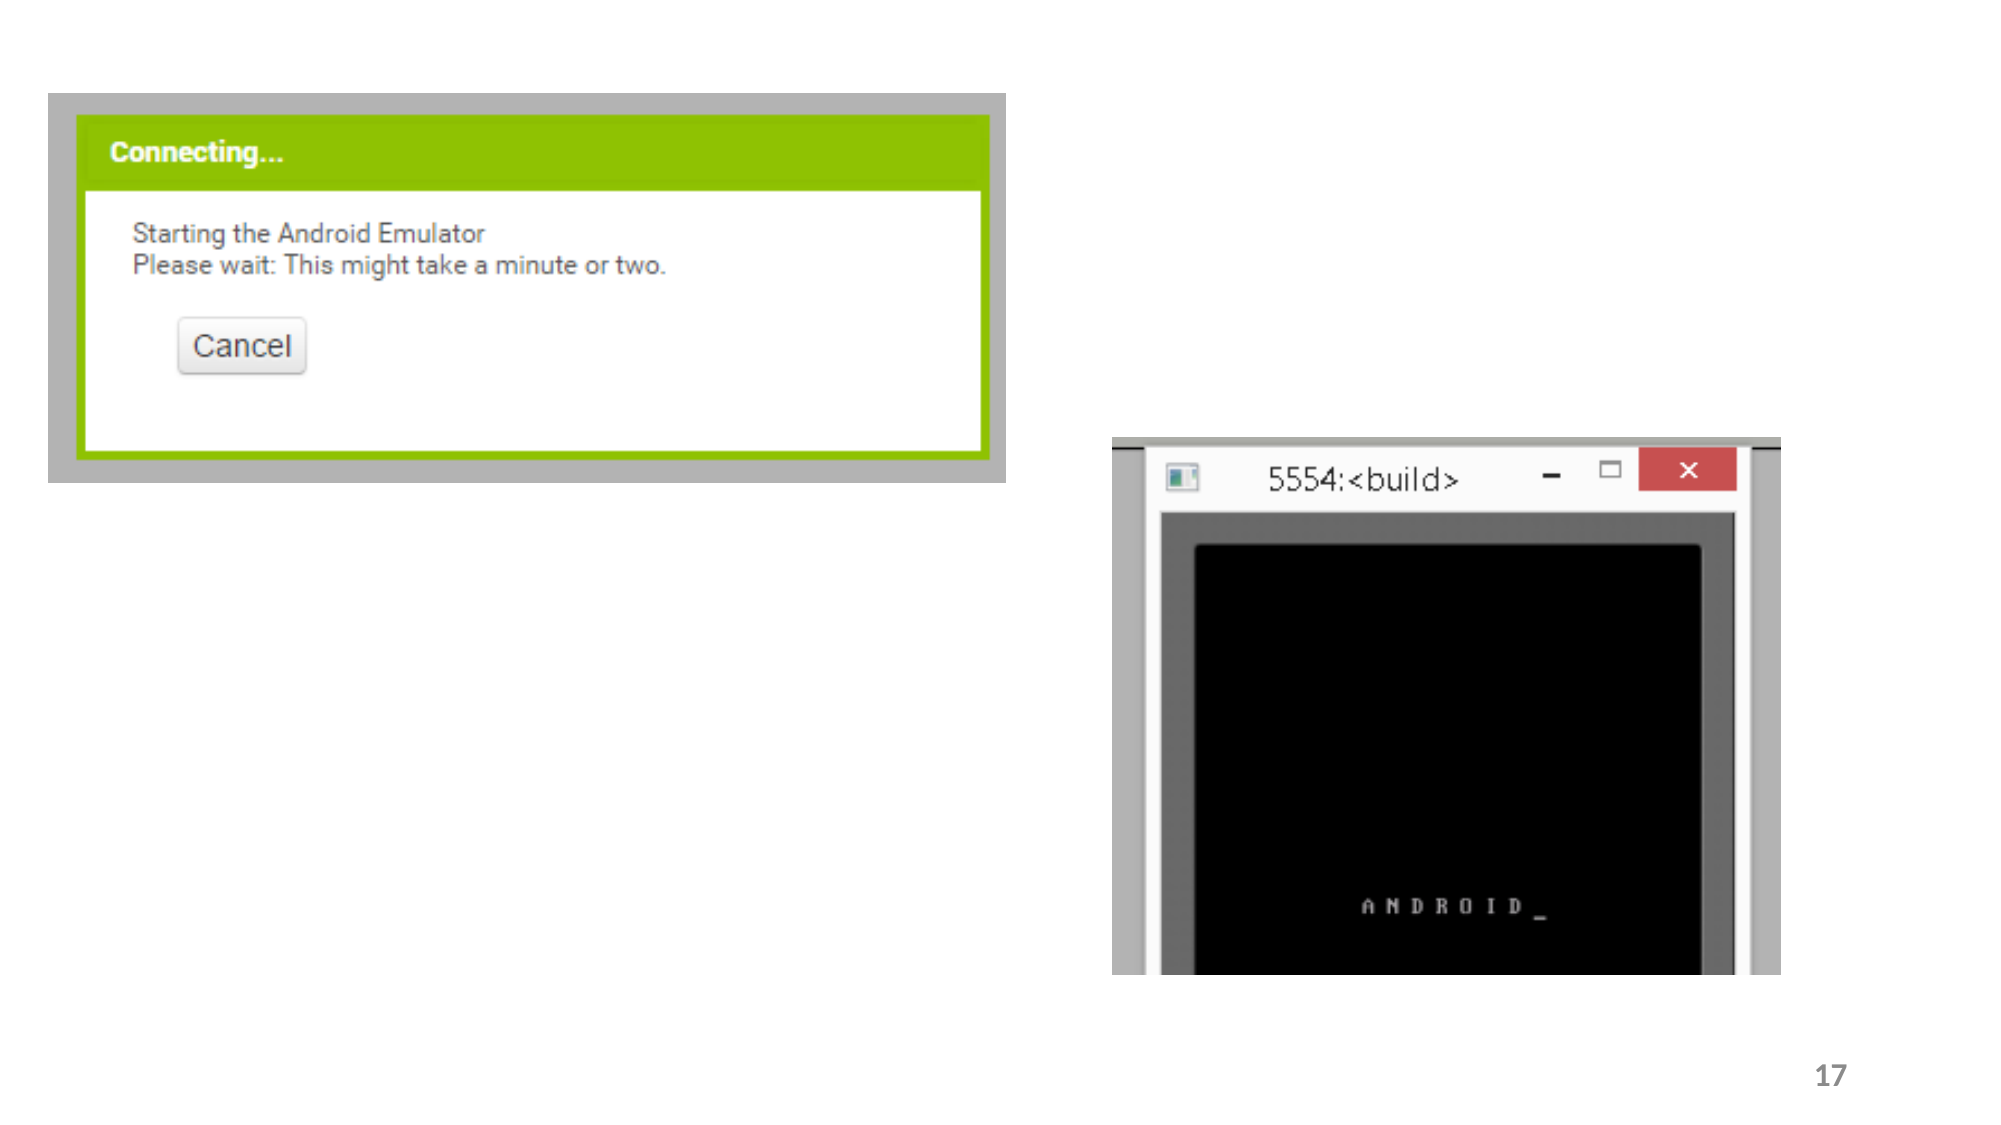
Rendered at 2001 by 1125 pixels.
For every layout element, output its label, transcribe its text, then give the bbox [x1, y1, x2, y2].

picture [48, 93, 1006, 483]
picture [1112, 437, 1781, 975]
slide_number 17 [1412, 1042, 1863, 1103]
